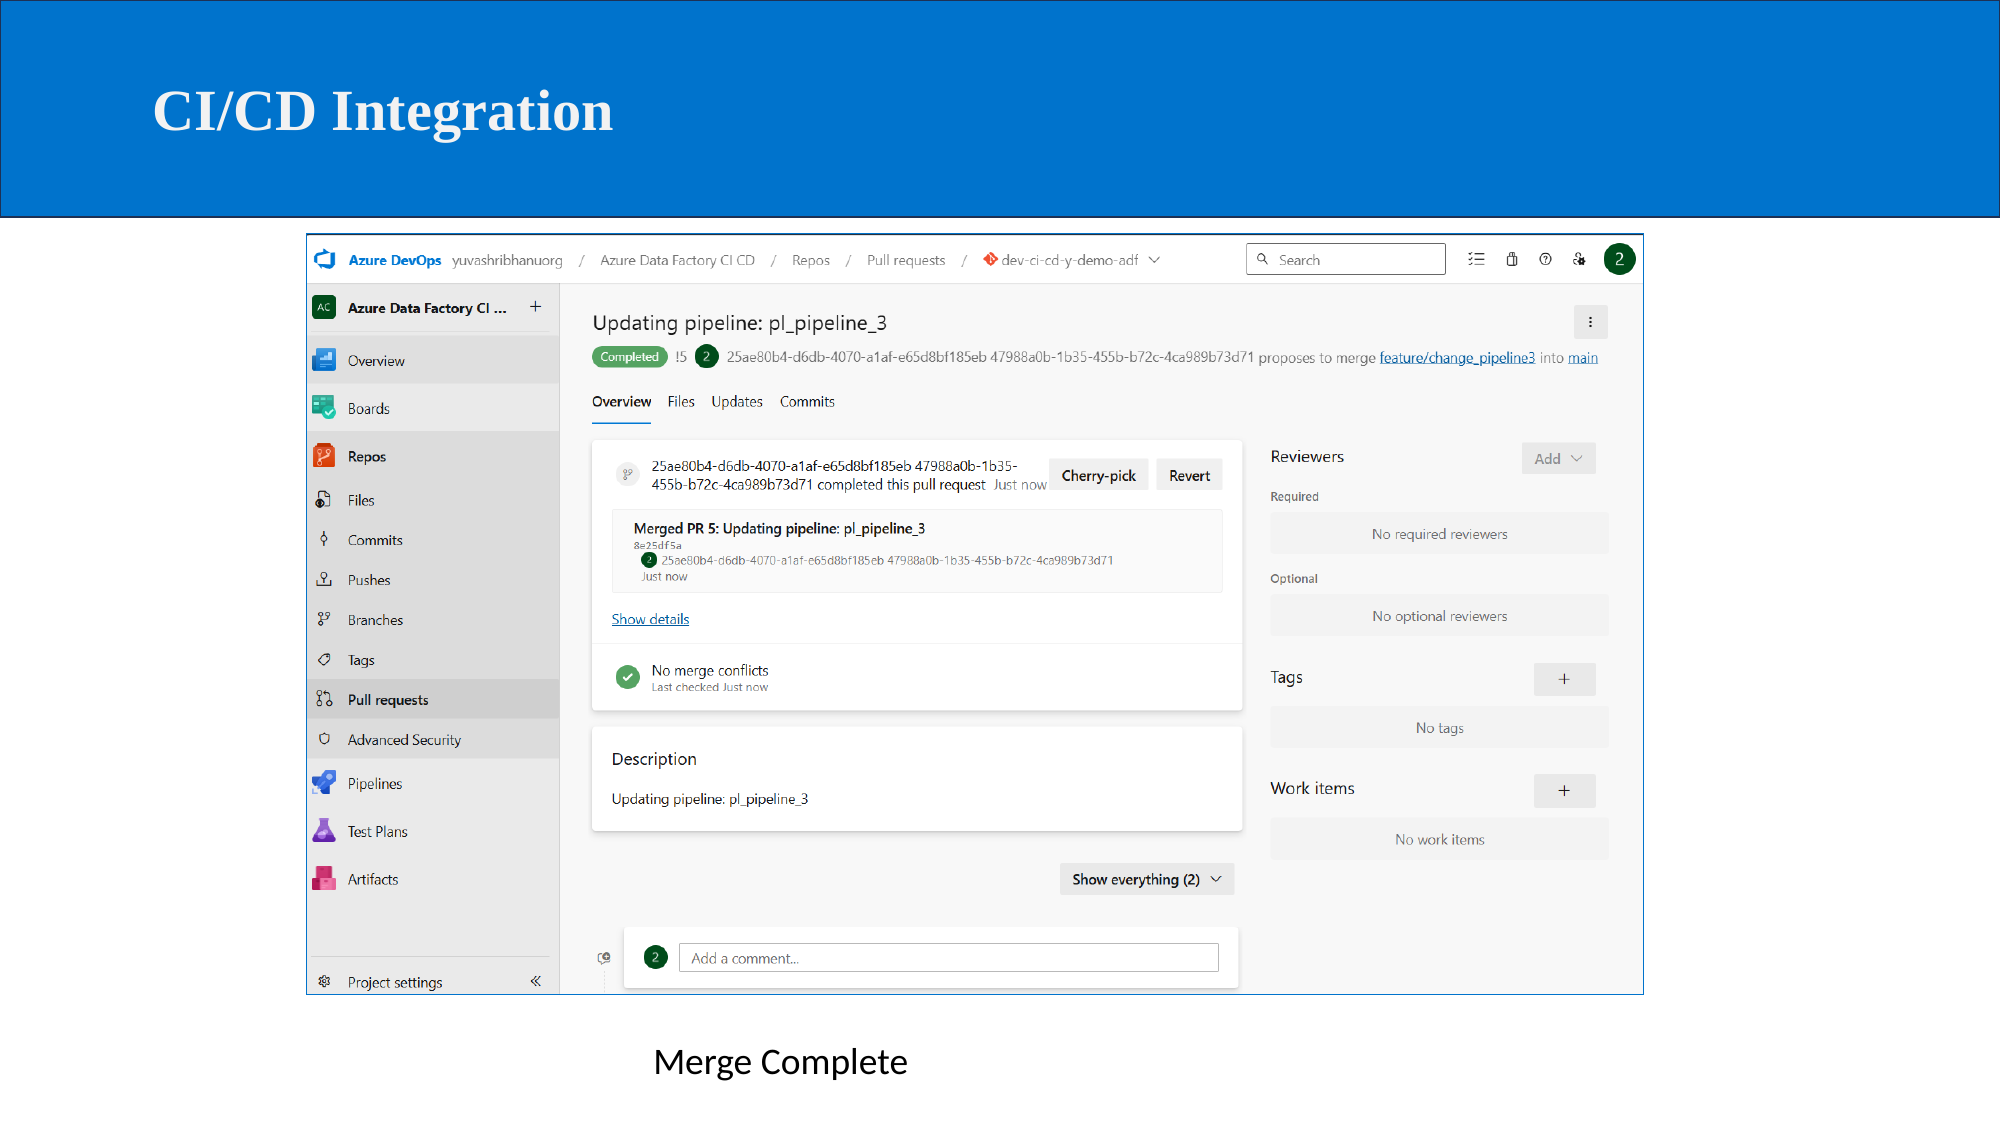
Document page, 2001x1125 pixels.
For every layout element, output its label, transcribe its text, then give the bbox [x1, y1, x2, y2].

title CI/CD Integration [137, 3, 1863, 221]
text_box [0, 0, 2000, 218]
picture [306, 233, 1644, 995]
text_box Merge Complete [638, 1029, 1238, 1090]
